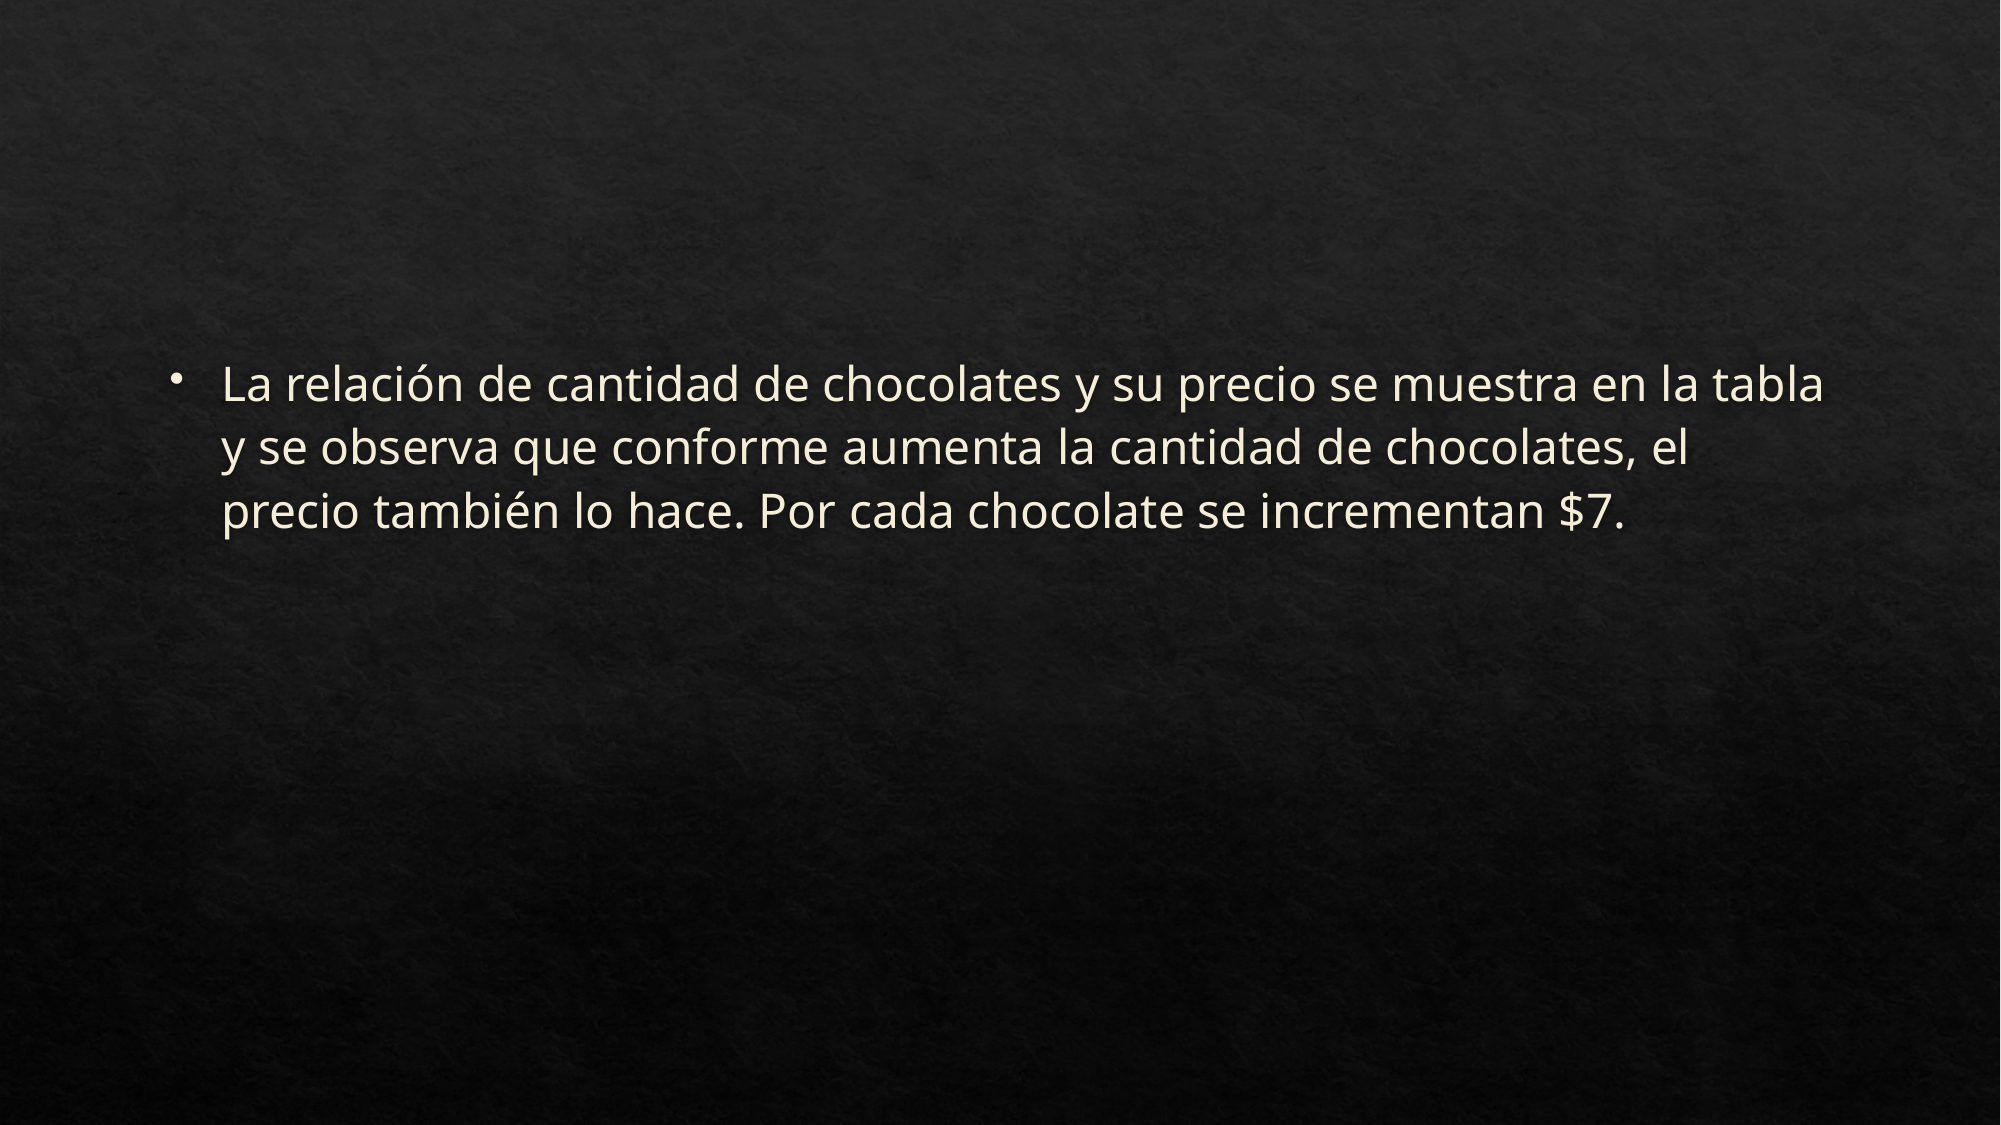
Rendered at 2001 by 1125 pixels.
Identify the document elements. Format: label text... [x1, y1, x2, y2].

list La relación de cantidad de chocolates y su precio se muestra en la tabla y se observa que conforme aumenta la cantidad de chocolates, el precio también lo hace. Por cada chocolate se incrementan $7. [149, 340, 1849, 950]
